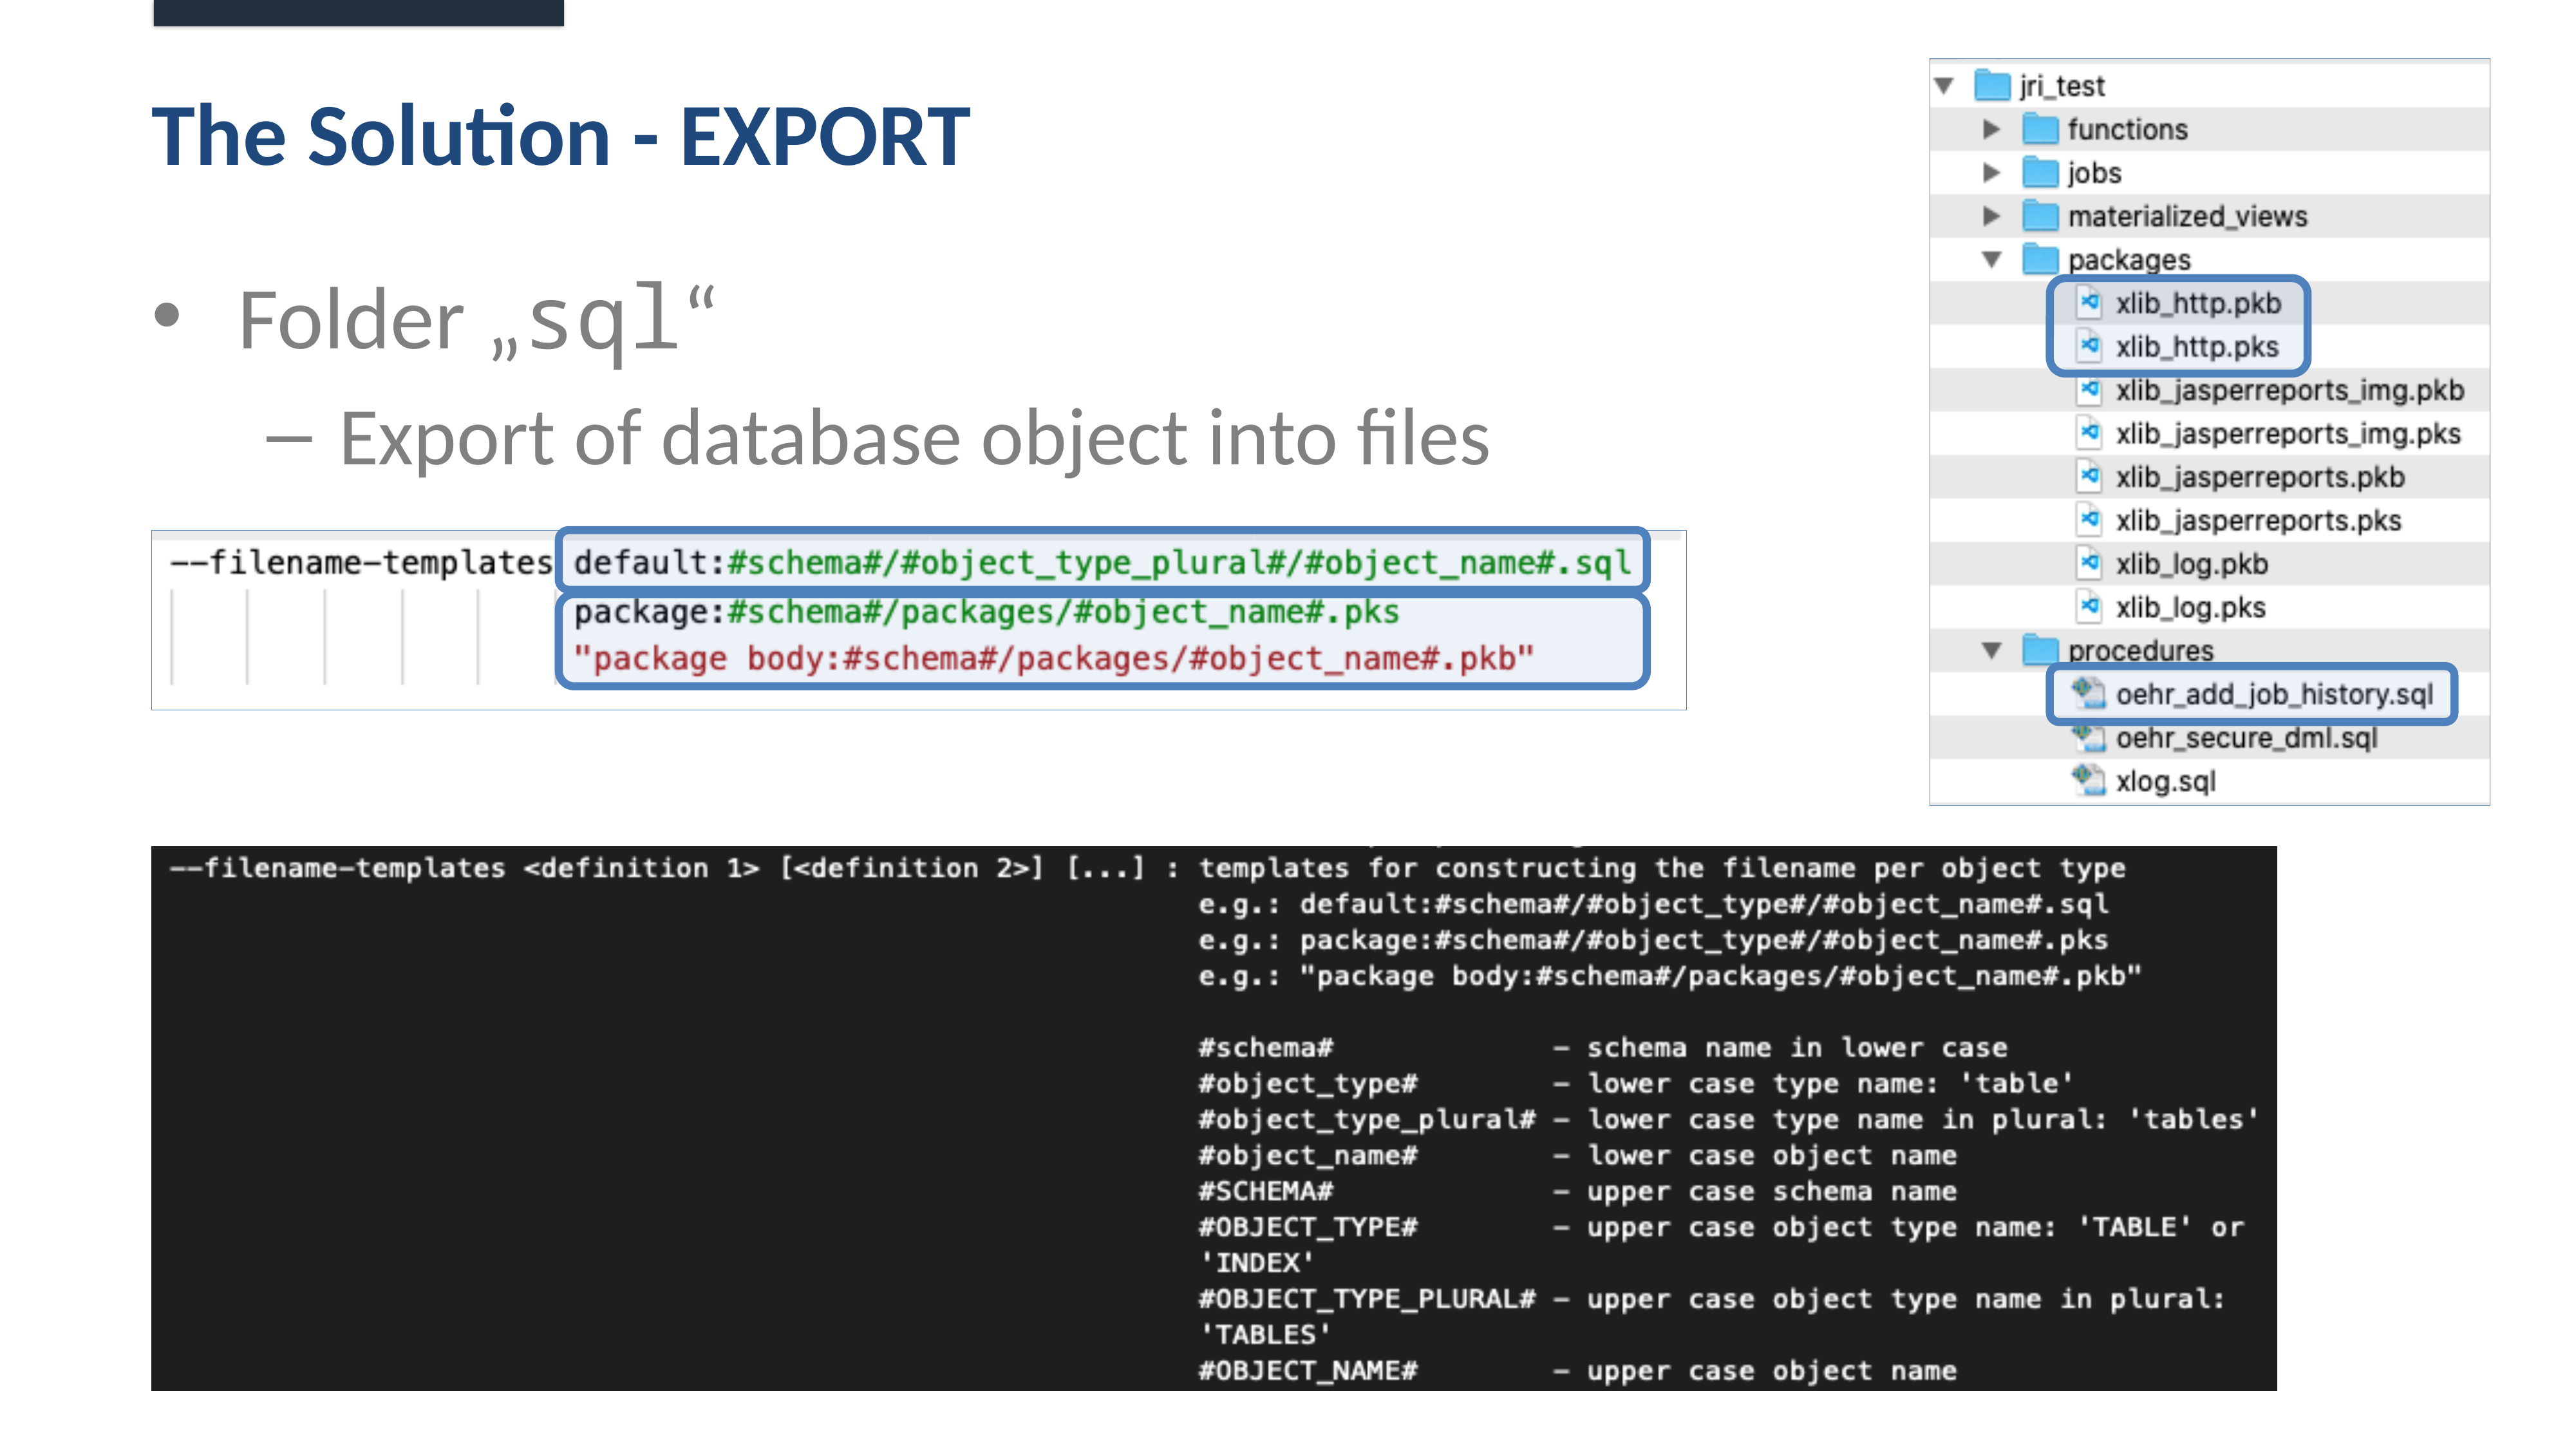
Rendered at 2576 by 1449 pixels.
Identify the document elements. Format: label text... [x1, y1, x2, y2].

title The Solution - EXPORT [129, 58, 1928, 202]
picture [151, 529, 1688, 710]
list Folder „sql“ Export of database object into files [129, 249, 1747, 1294]
picture [151, 846, 2278, 1392]
picture [1930, 57, 2490, 806]
